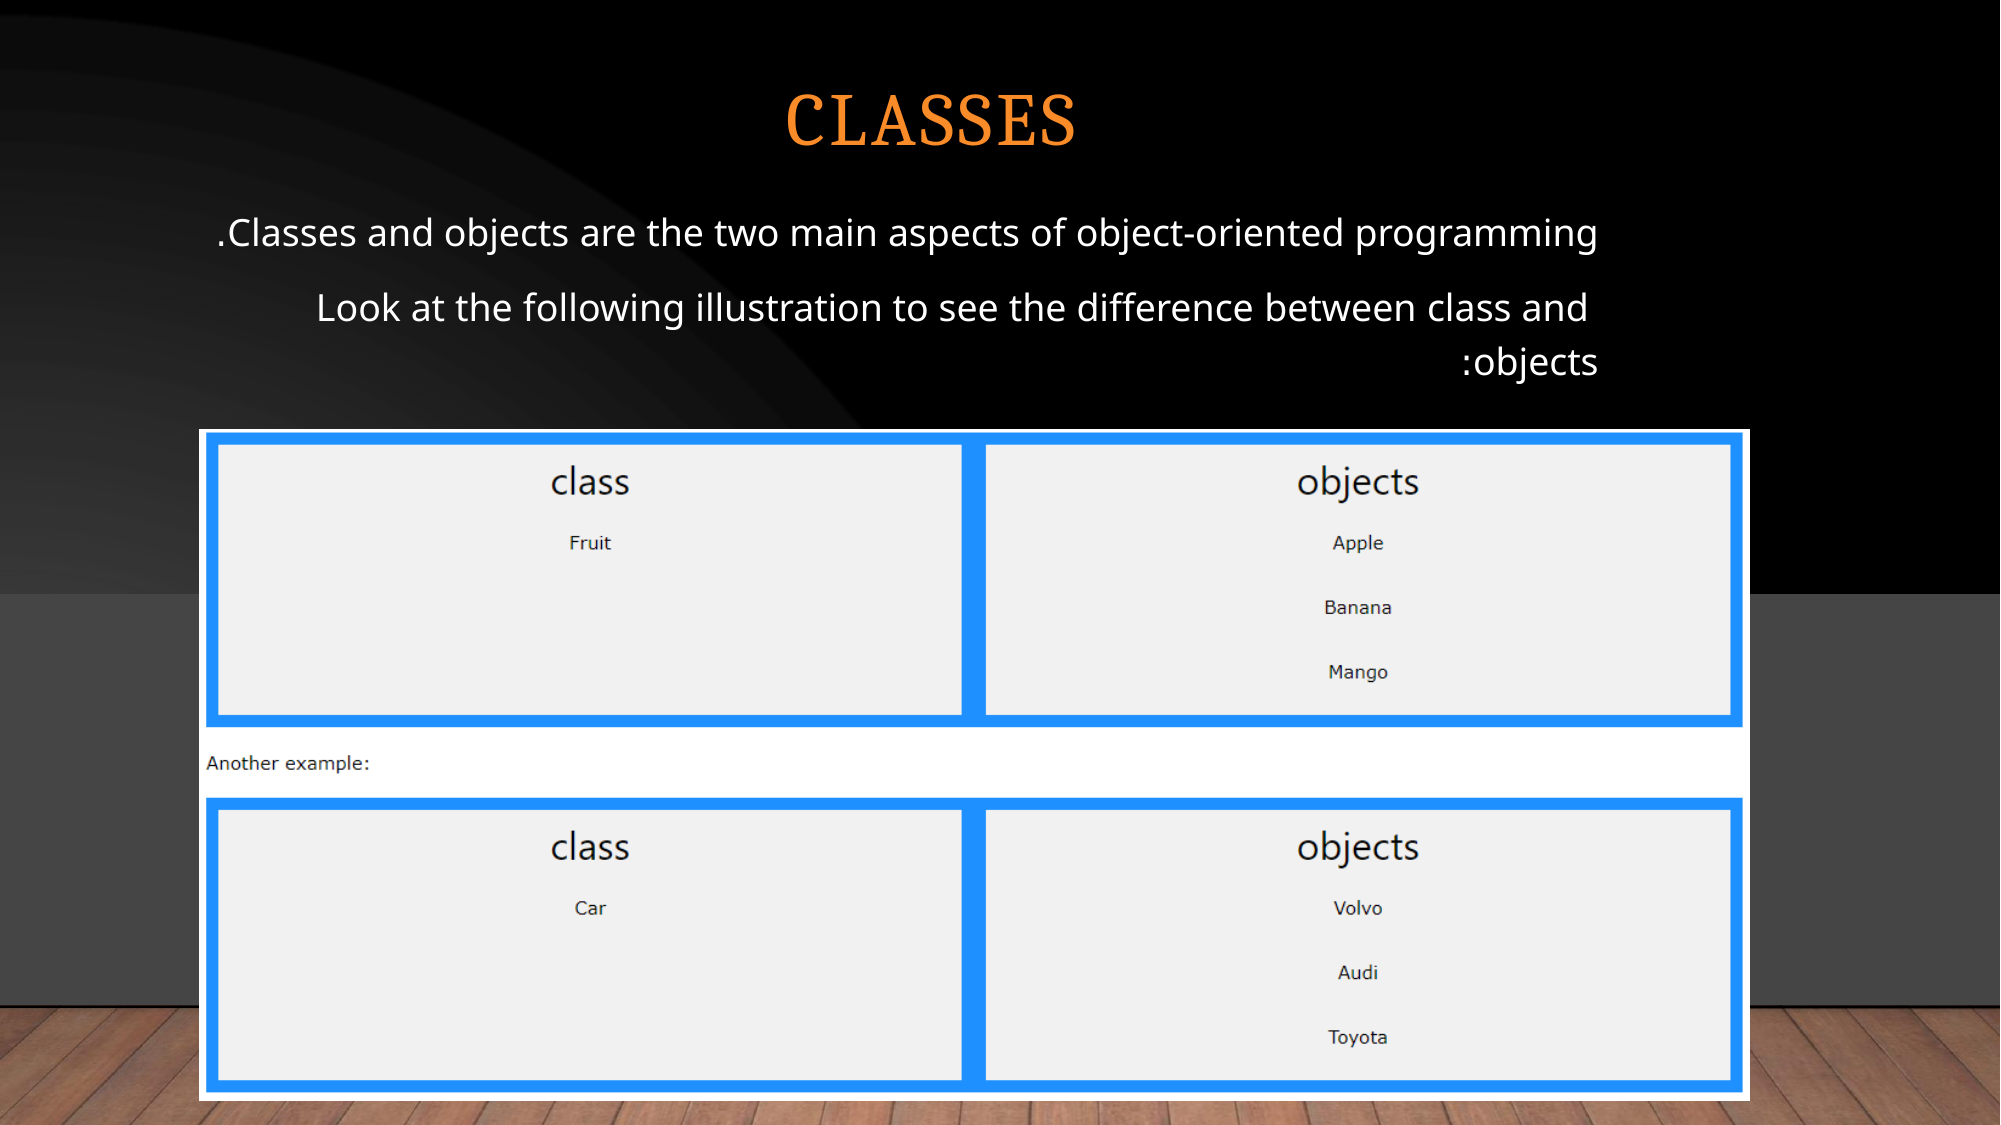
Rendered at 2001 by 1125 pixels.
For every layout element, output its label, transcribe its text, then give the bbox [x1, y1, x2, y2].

picture [0, 0, 2000, 1125]
title CLASSES [786, 68, 1106, 207]
text_box Classes and objects are the two main aspects of object-oriented programming. Look at the following illustration to see the difference between class and objects: [102, 207, 1601, 384]
